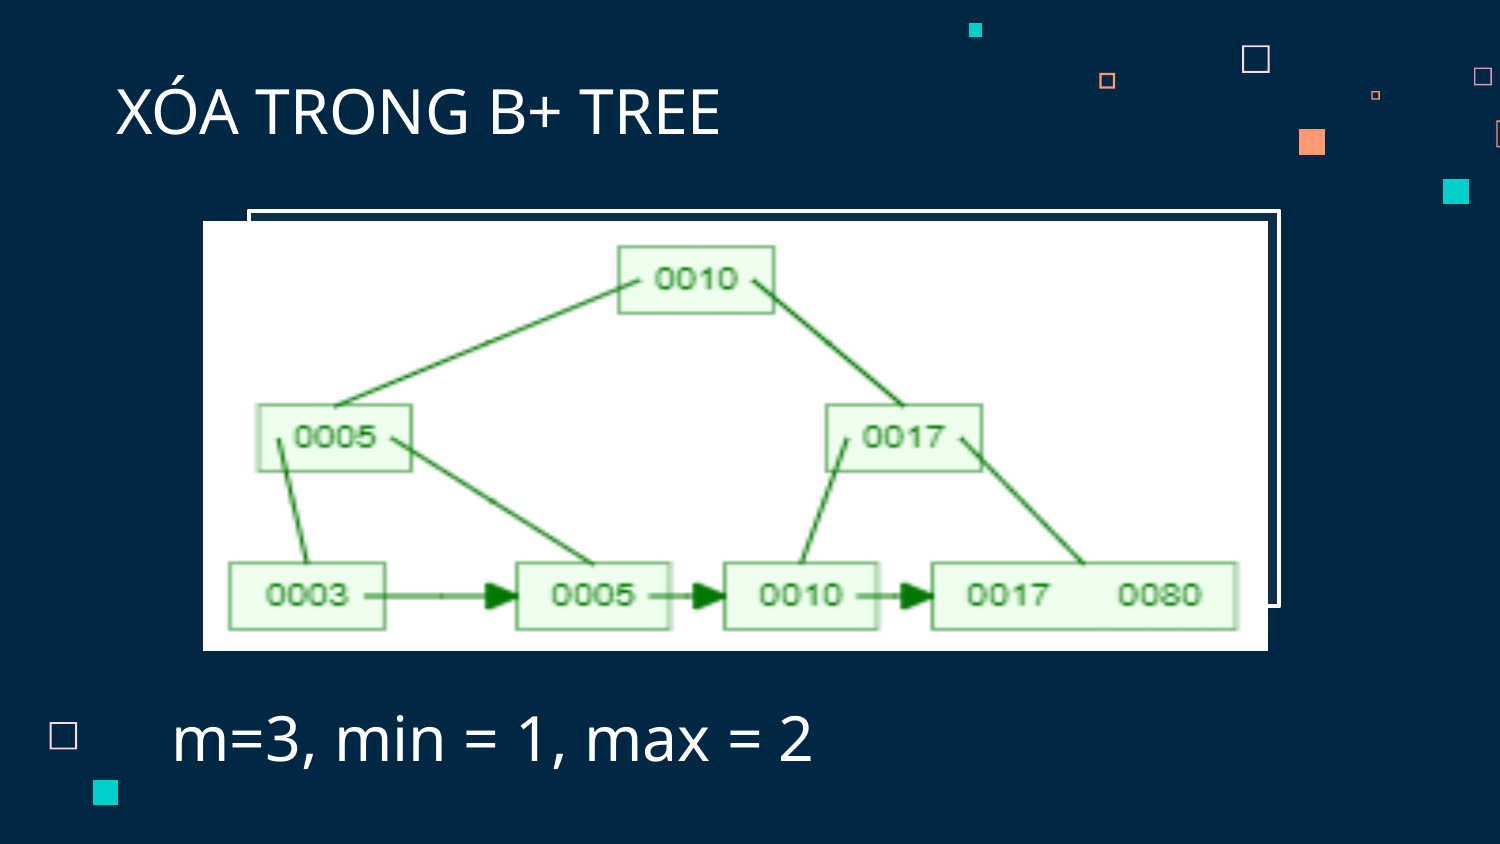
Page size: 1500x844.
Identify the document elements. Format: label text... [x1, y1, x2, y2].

text_box m=3, min = 1, max = 2 [156, 694, 933, 789]
title XÓA TRONG B+ TREE [101, 67, 878, 163]
text_box [1299, 129, 1325, 155]
text_box [247, 209, 1281, 608]
picture [203, 221, 1269, 651]
